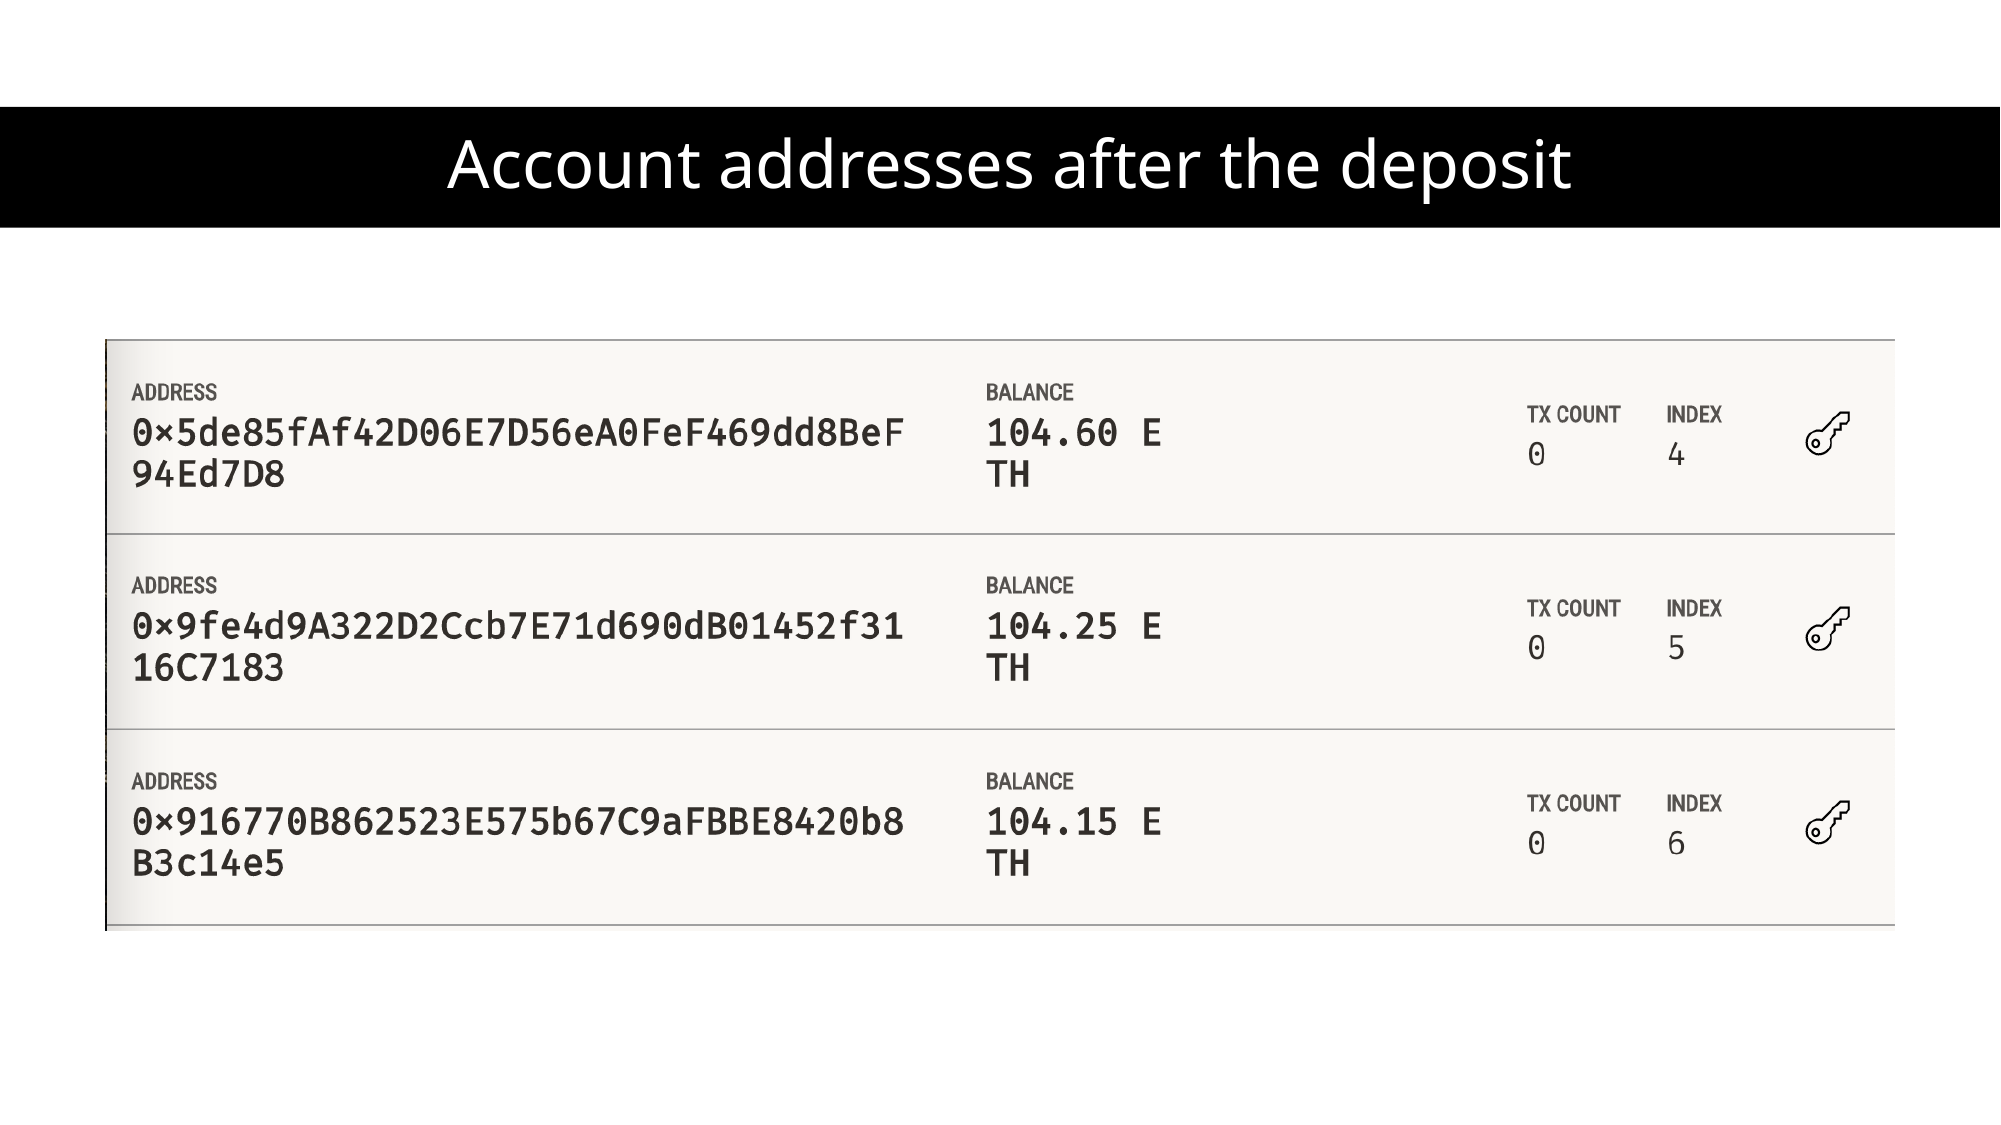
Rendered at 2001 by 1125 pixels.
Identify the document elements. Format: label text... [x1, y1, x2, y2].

text_box [0, 106, 2000, 229]
title Account addresses after the deposit [91, 105, 1931, 228]
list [105, 339, 1895, 931]
